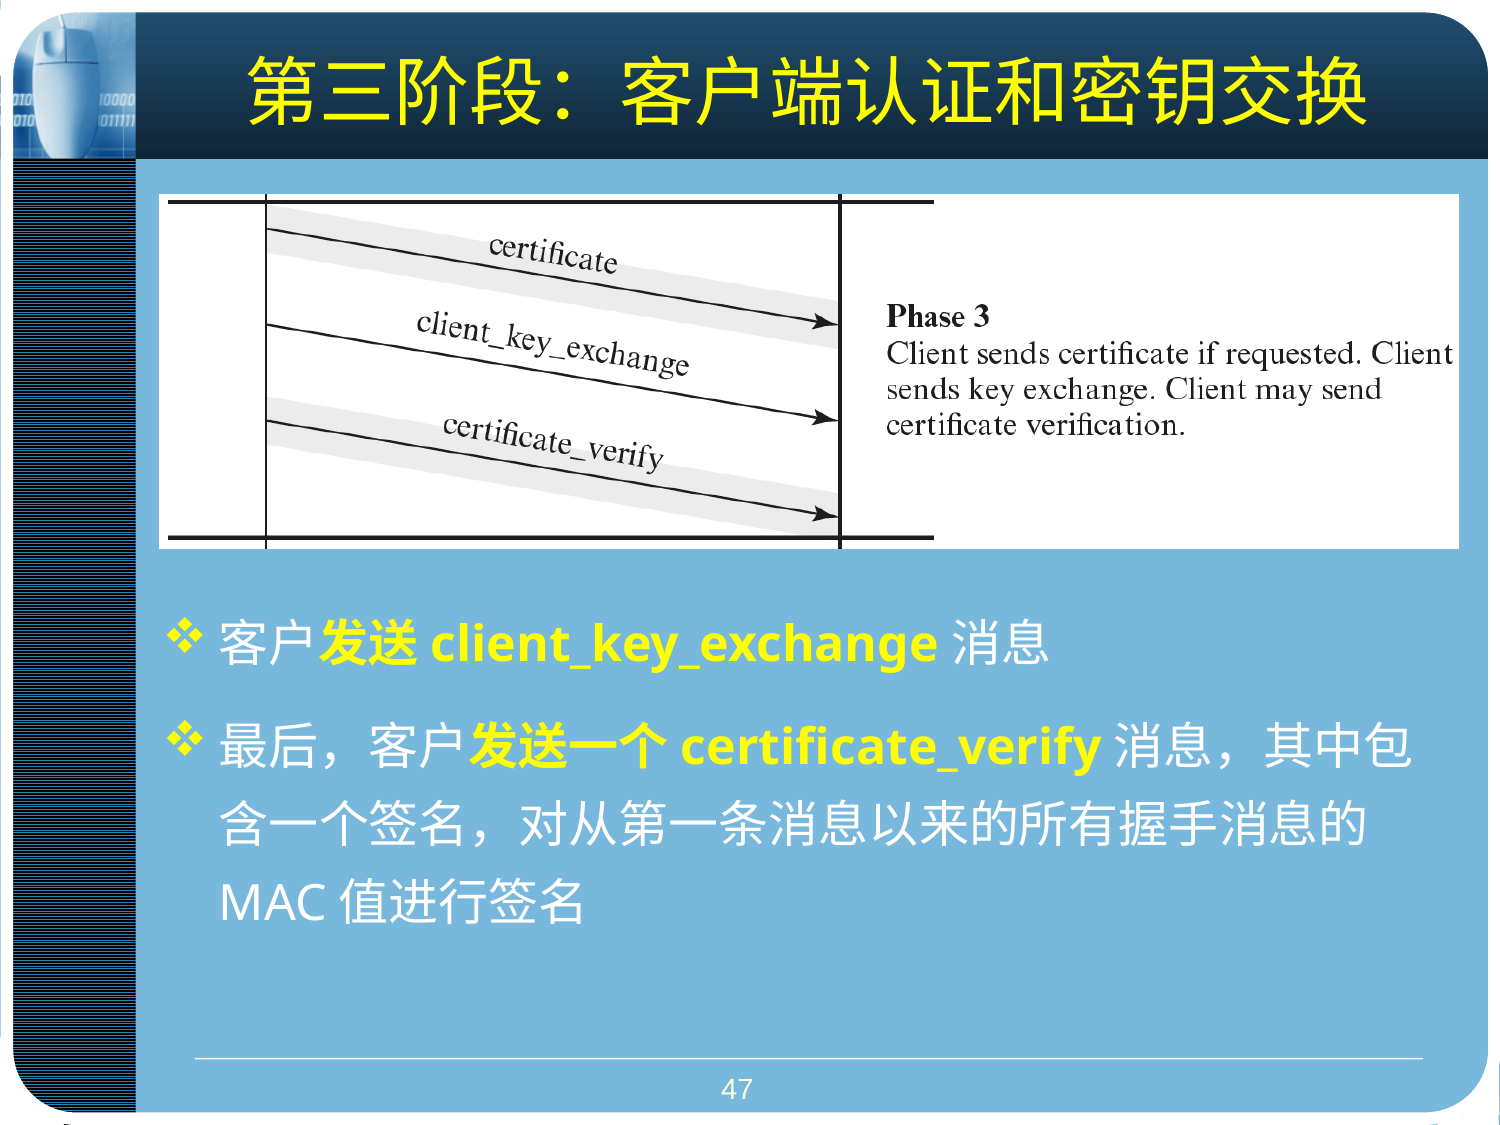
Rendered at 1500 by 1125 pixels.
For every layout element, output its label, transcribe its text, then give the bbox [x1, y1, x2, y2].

list 客户发送client_key_exchange消息 最后，客户发送一个certificate_verify消息，其中包含一个签名，对从第一条消息以来的所有握手消息的MAC值进行签名 [147, 586, 1471, 983]
title 第三阶段：客户端认证和密钥交换 [194, 30, 1420, 149]
picture [14, 13, 136, 158]
picture [159, 194, 1459, 549]
slide_number 47 [562, 1062, 913, 1113]
